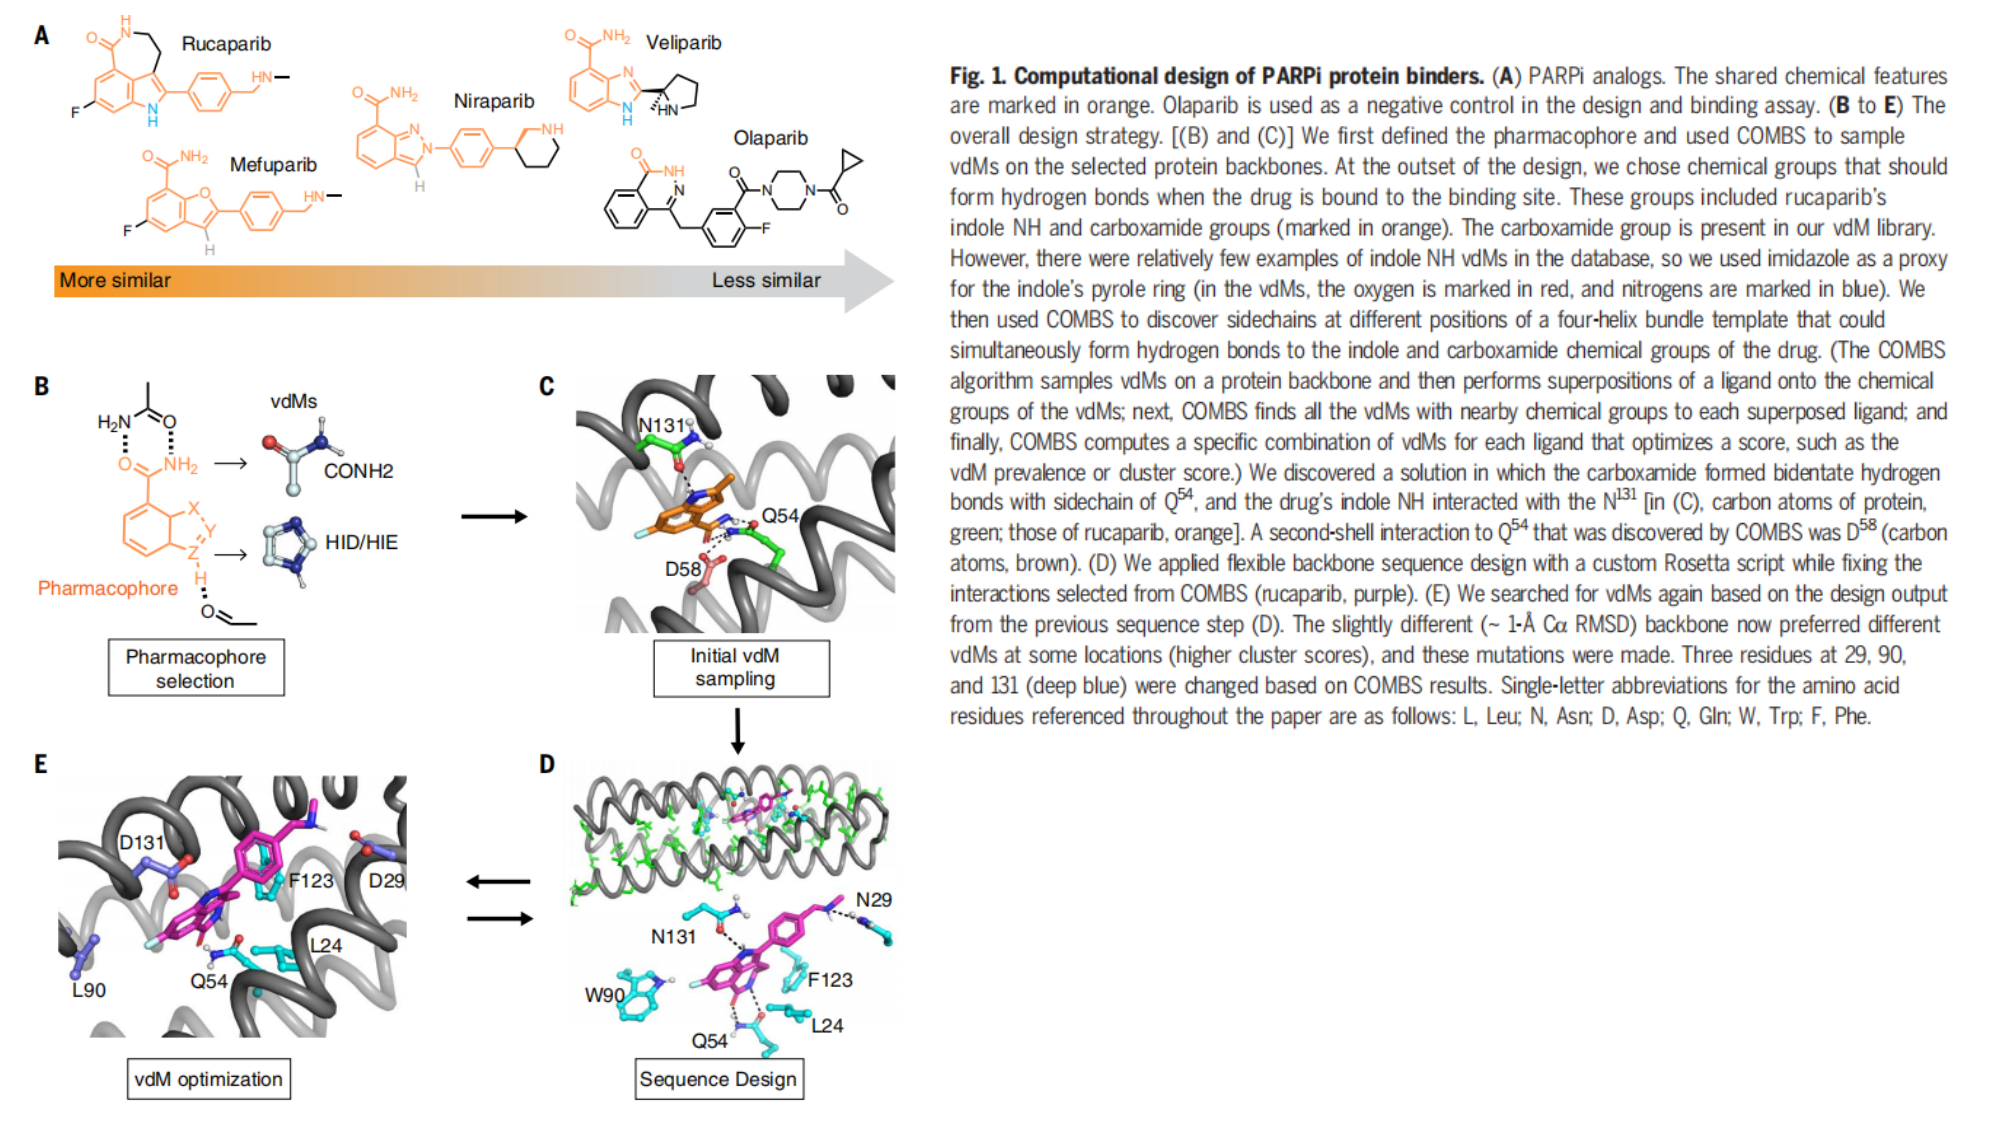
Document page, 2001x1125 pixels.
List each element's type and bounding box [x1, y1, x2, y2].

picture [939, 54, 1958, 733]
picture [28, 14, 912, 1109]
